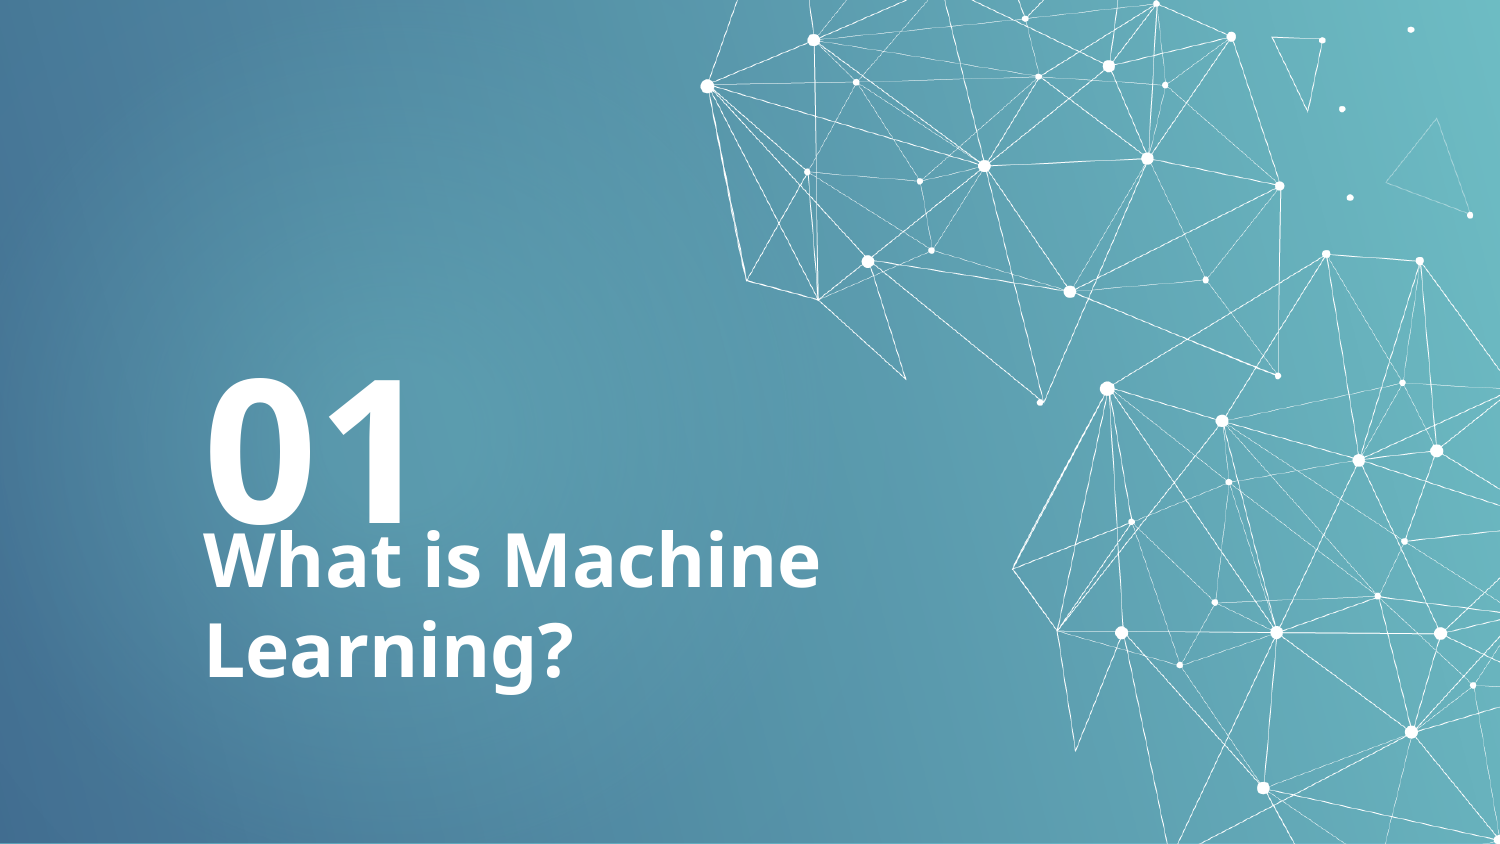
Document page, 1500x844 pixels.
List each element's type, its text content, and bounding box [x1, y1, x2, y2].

picture [0, 0, 1500, 844]
title 01 [188, 381, 678, 505]
title What is Machine Learning? [188, 519, 902, 687]
